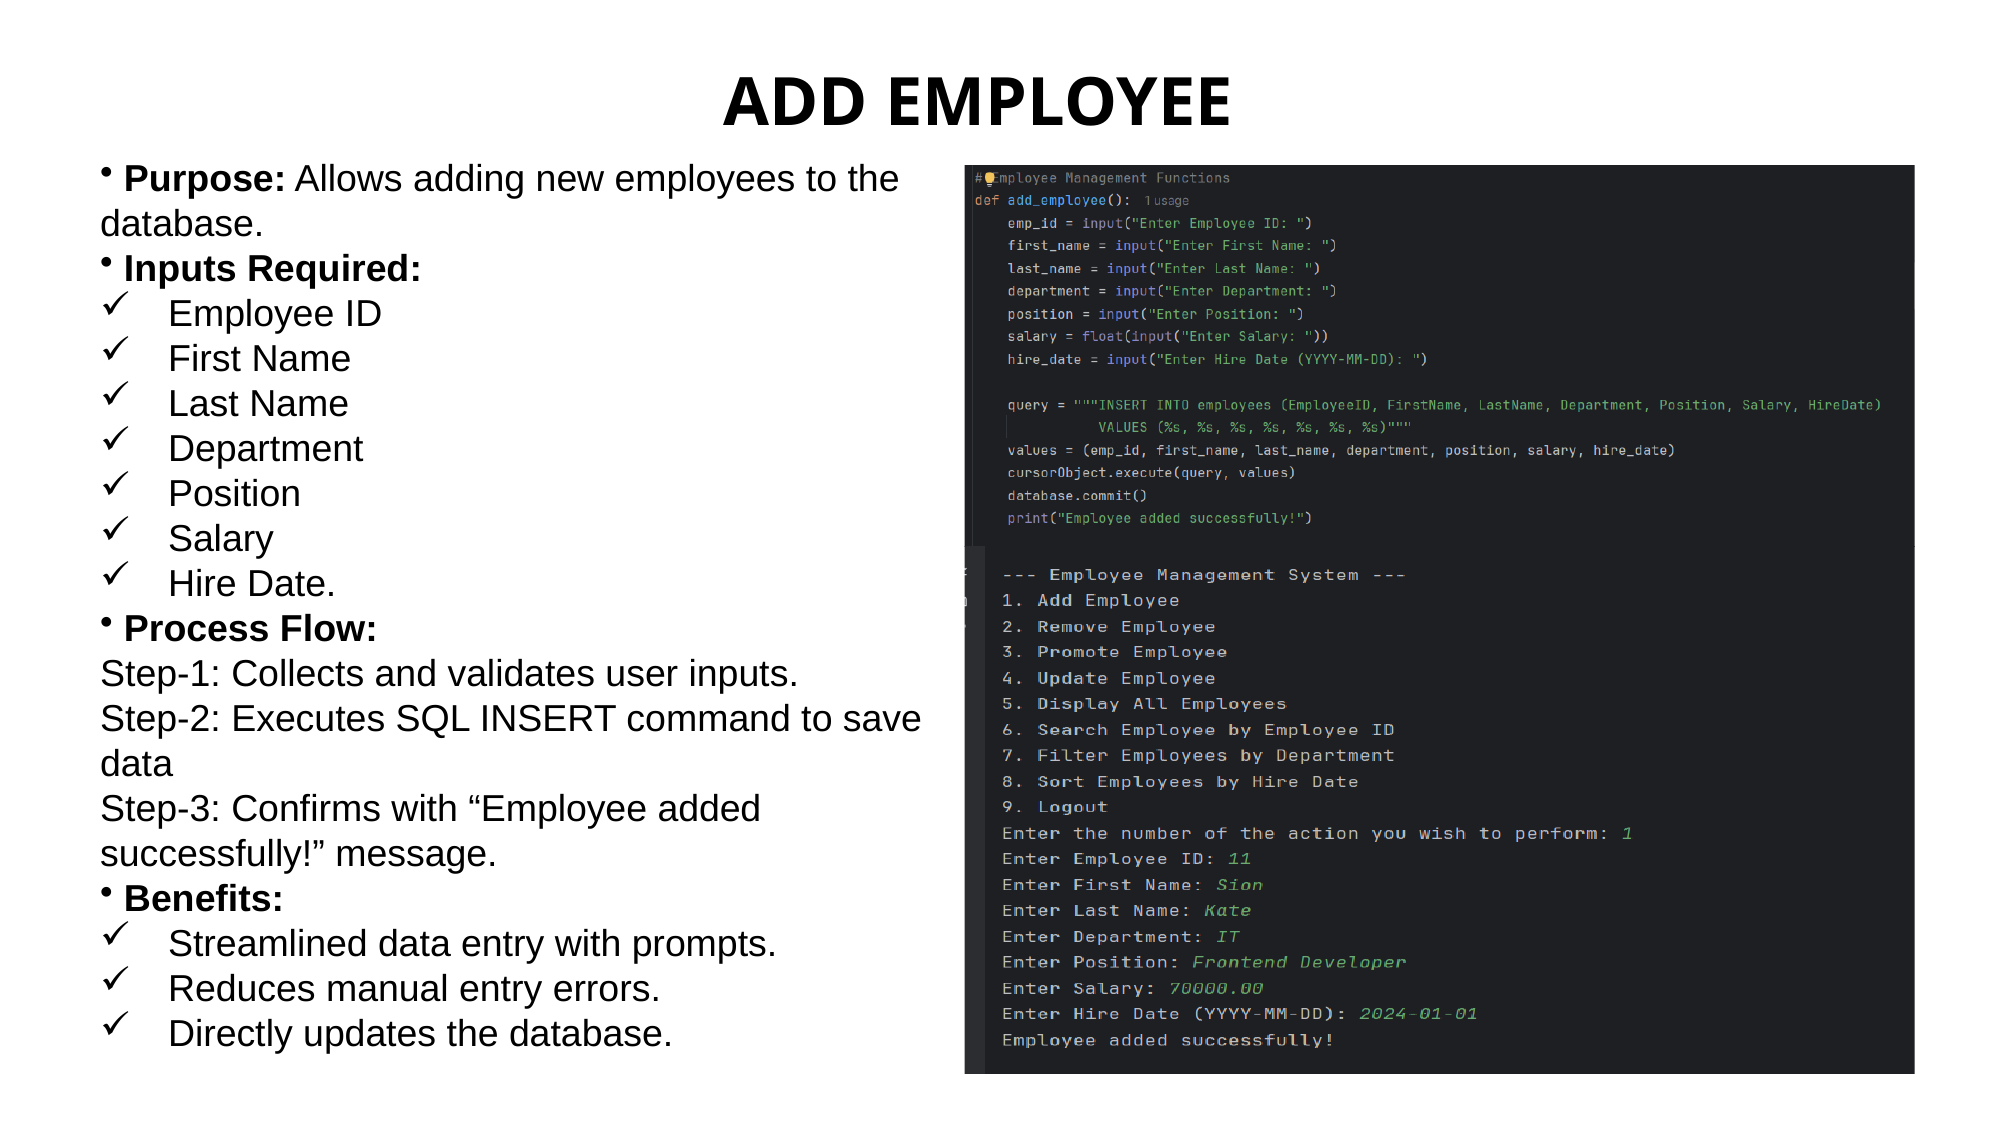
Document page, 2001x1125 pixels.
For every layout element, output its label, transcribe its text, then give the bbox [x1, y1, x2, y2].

picture [964, 165, 1915, 1075]
text_box Purpose: Allows adding new employees to the database. Inputs Required: Employee ID First Name Last Name Department Position Salary Hire Date. Process Flow: Step-1: Collects and validates user inputs. Step-2: Executes SQL INSERT command to save data Step-3: Confirms with “Employee added successfully!” message. Benefits: Streamlined data entry with prompts. Reduces manual entry errors. Directly updates the database. [85, 146, 1000, 1125]
text_box ADD EMPLOYEE [672, 50, 1284, 146]
